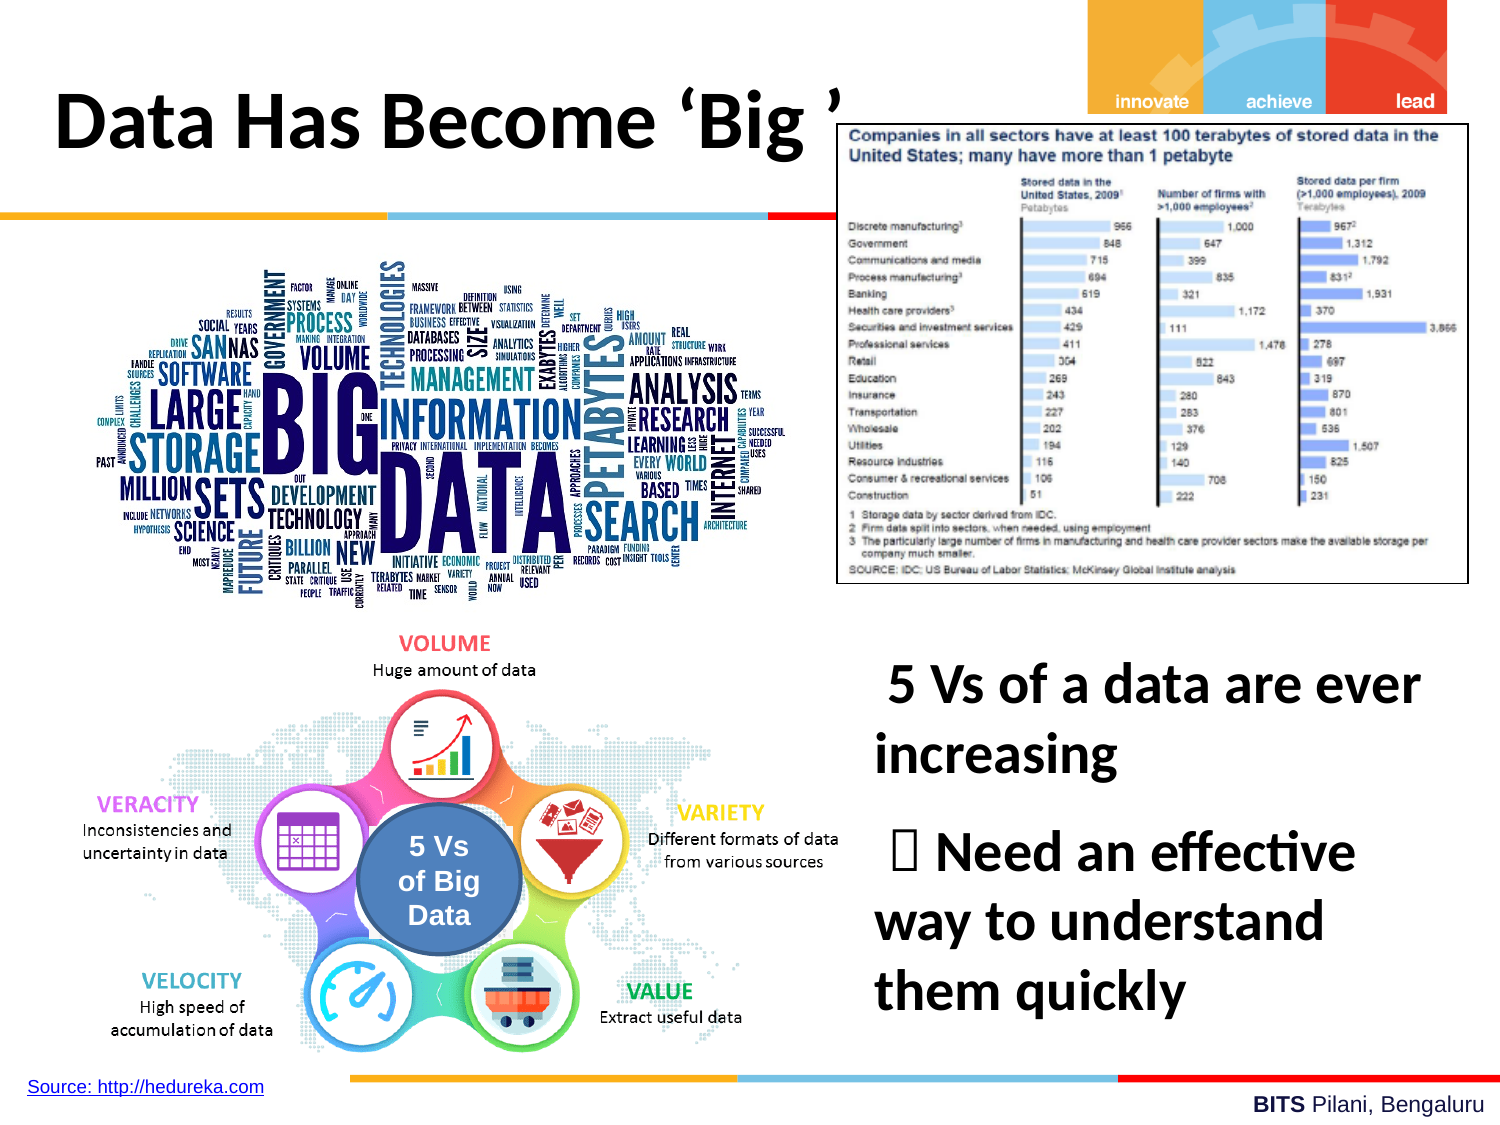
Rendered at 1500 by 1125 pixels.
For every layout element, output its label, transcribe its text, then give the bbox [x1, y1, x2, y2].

picture [74, 247, 875, 1068]
picture [1087, 0, 1448, 114]
picture [837, 124, 1468, 583]
text_box Source: http://hedureka.com [12, 1067, 313, 1105]
title Data Has Become ‘Big ’ [37, 45, 1042, 185]
text_box 5 Vs of a data are ever increasing  Need an effective way to understand them quickly [874, 600, 1468, 1068]
